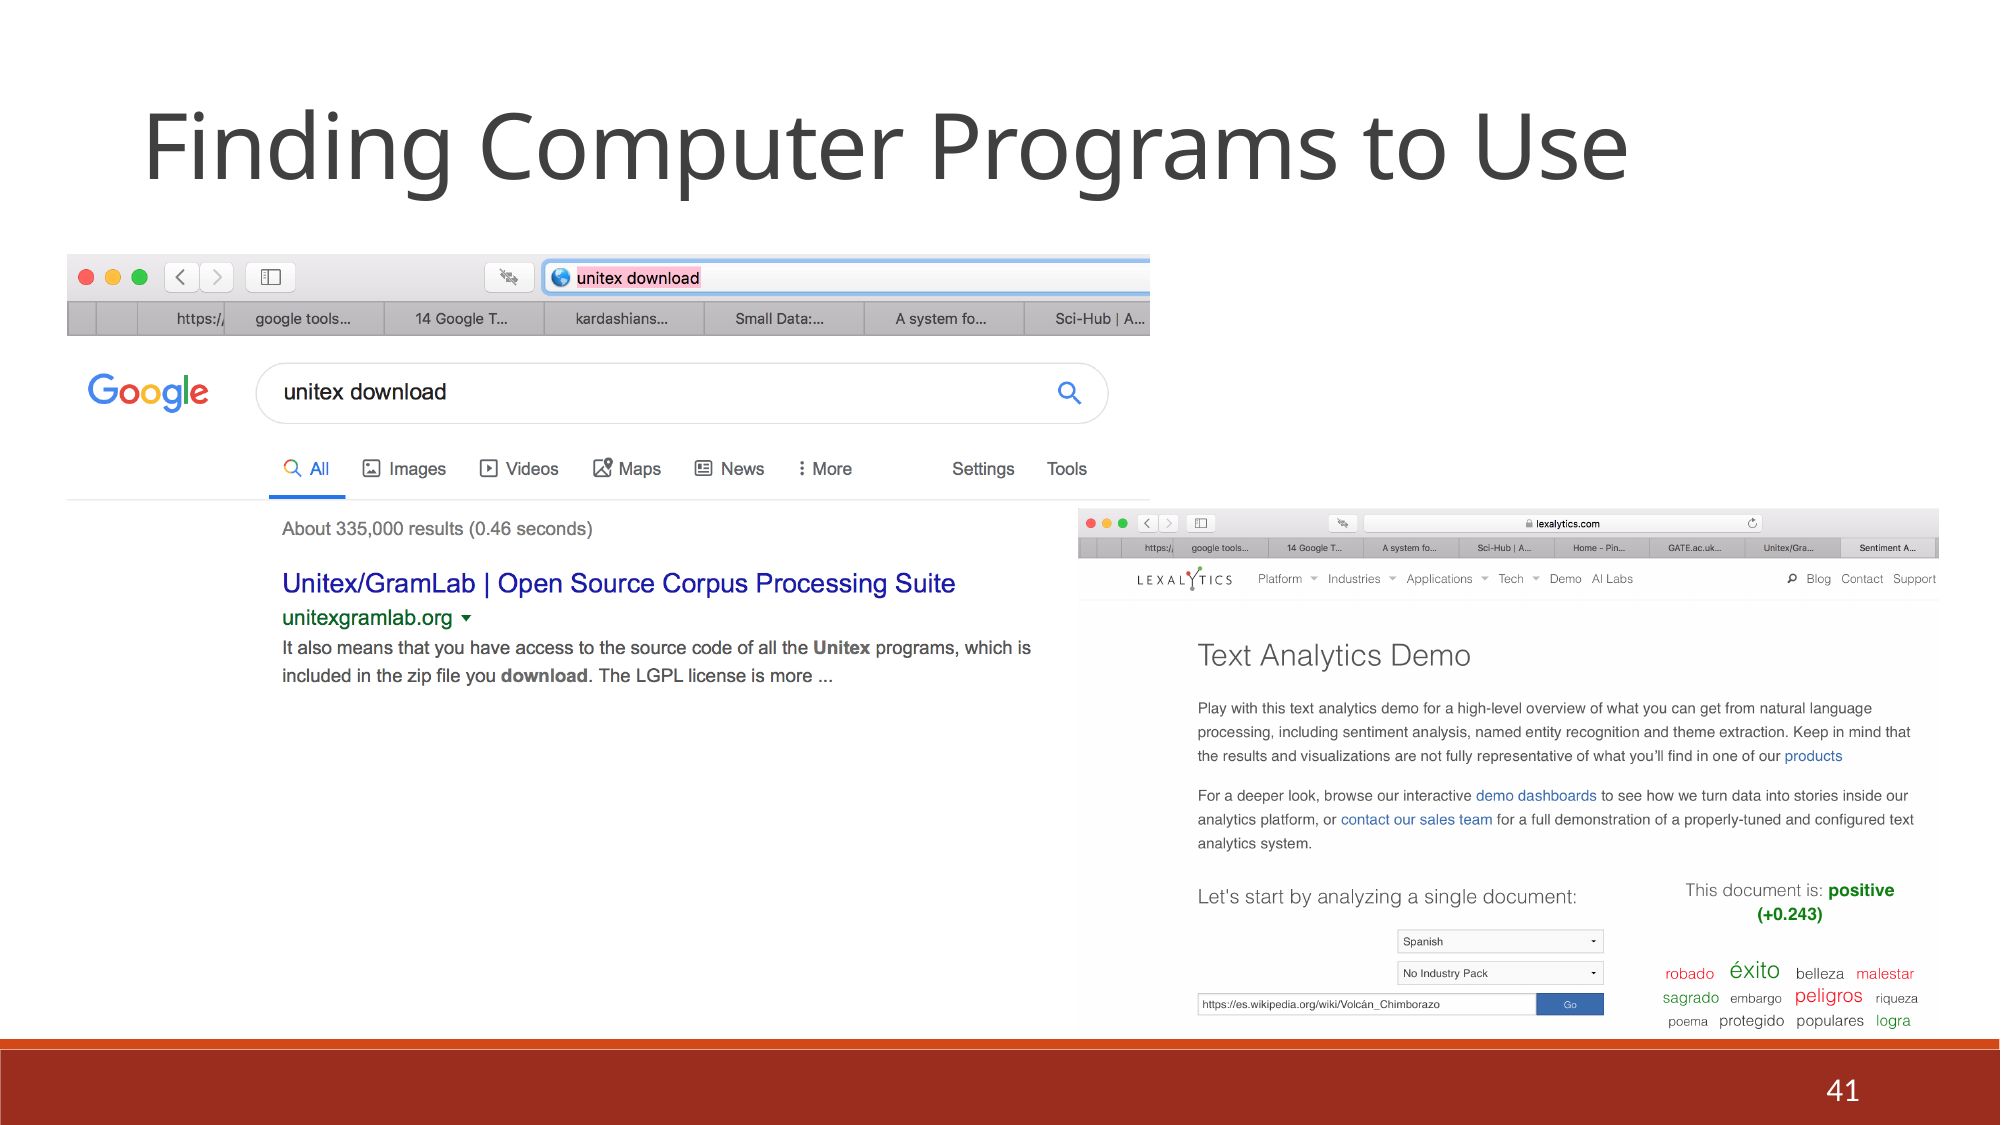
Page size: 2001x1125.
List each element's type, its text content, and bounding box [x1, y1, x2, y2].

text_box Finding Computer Programs to Use [126, 97, 1821, 242]
slide_number 41 [126, 1061, 1875, 1115]
picture [66, 254, 1939, 1035]
